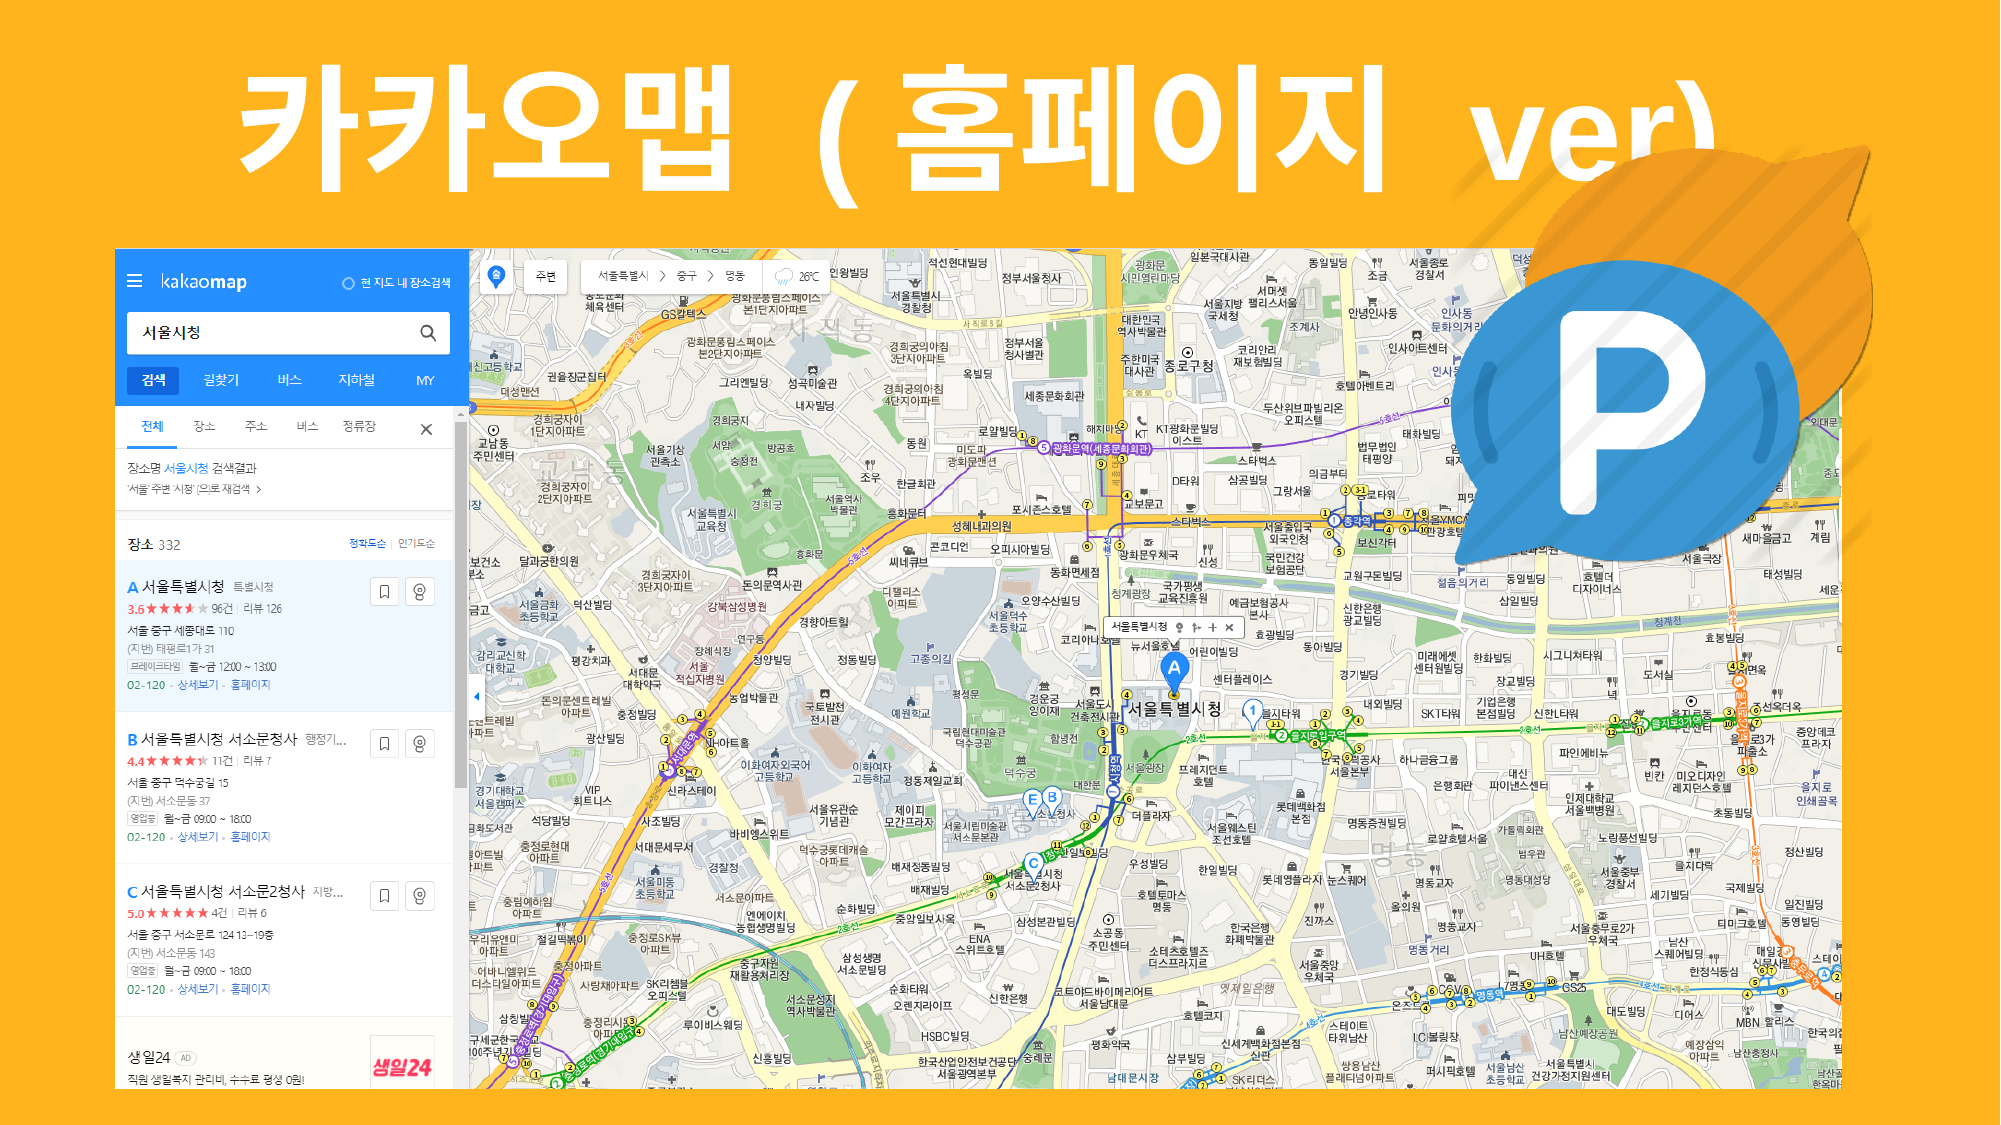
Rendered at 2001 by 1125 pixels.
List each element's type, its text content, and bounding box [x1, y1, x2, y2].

text_box 카카오맵 (홈페이지 ver) [220, 35, 1737, 216]
picture [115, 144, 1872, 1089]
